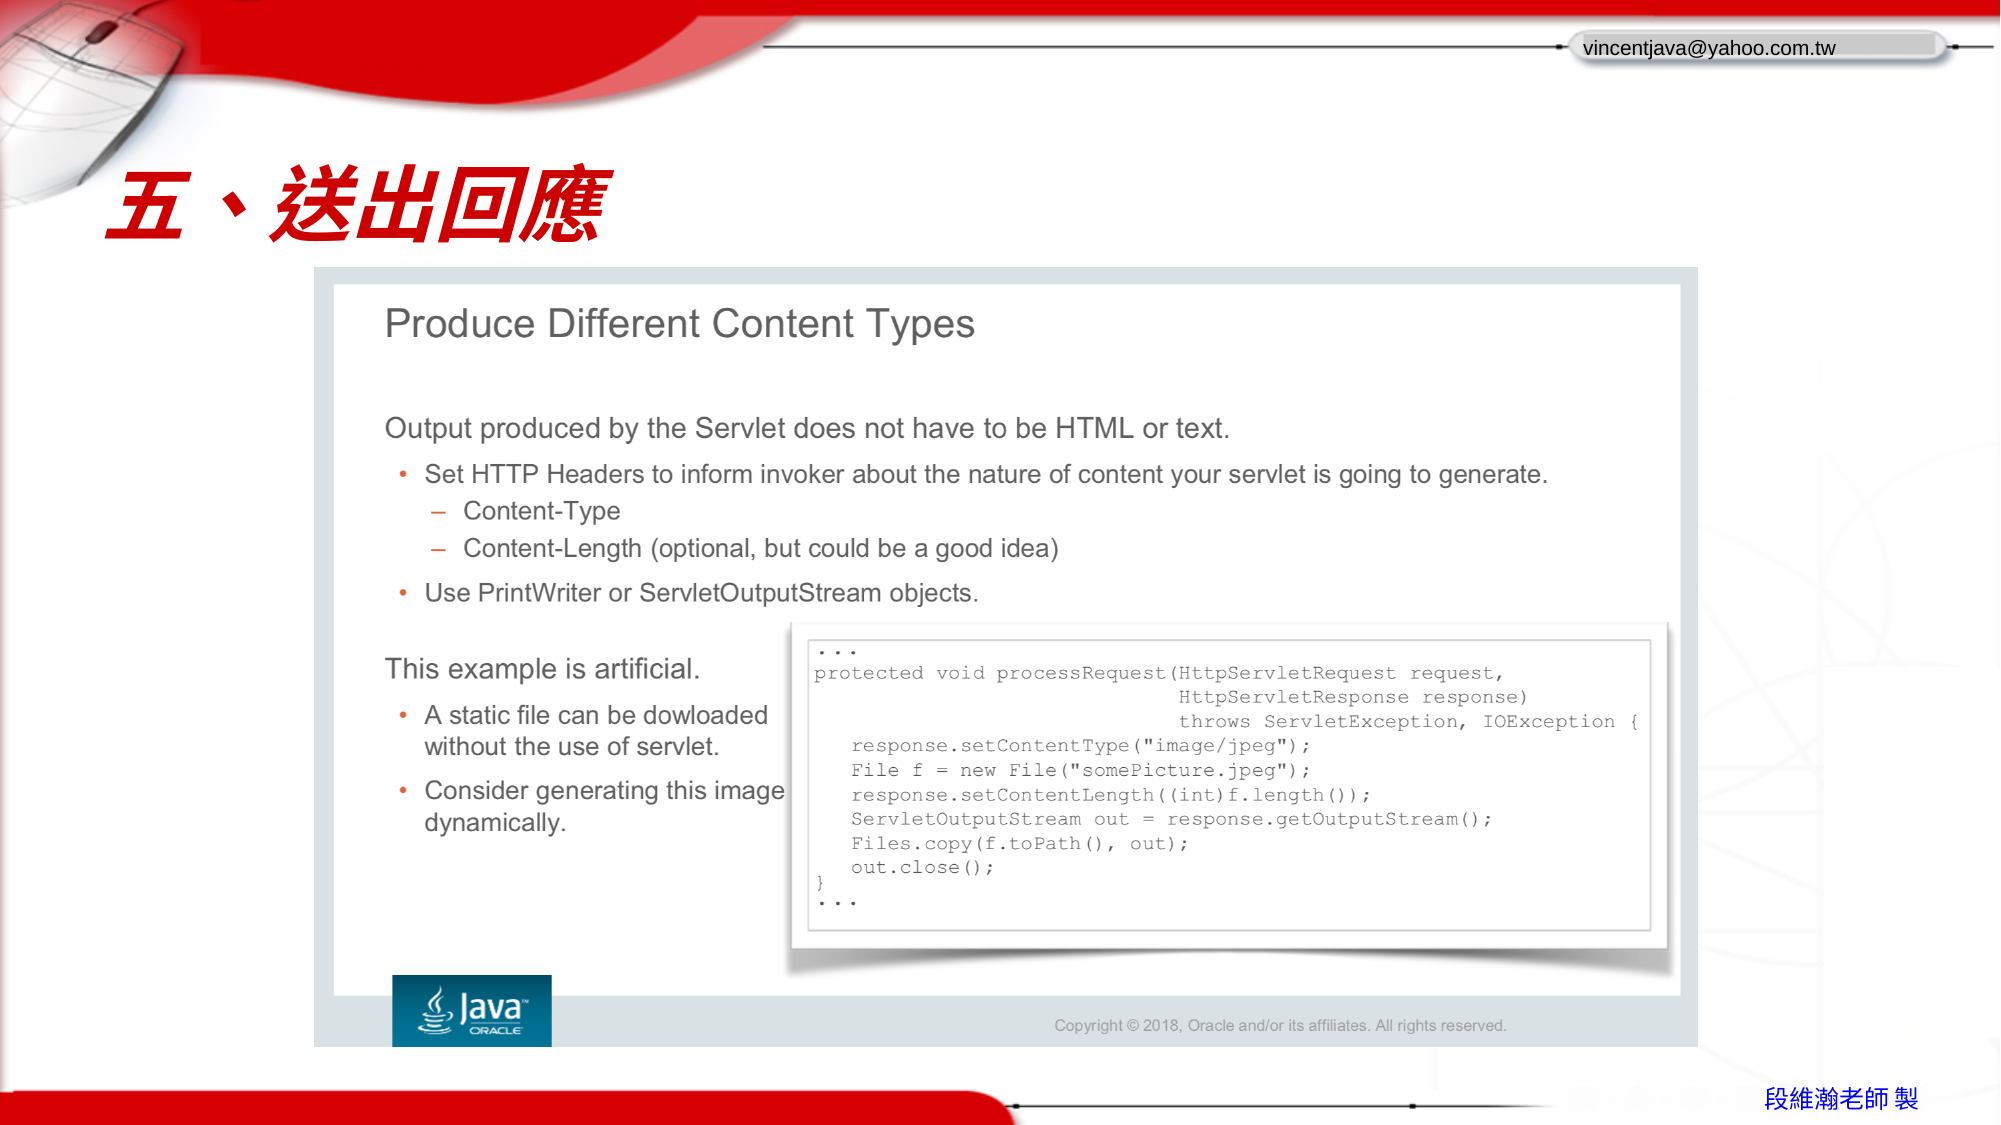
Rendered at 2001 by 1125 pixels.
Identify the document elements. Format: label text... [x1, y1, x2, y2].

picture [0, 0, 2001, 1125]
title 五、送出回應 [86, 136, 1887, 268]
